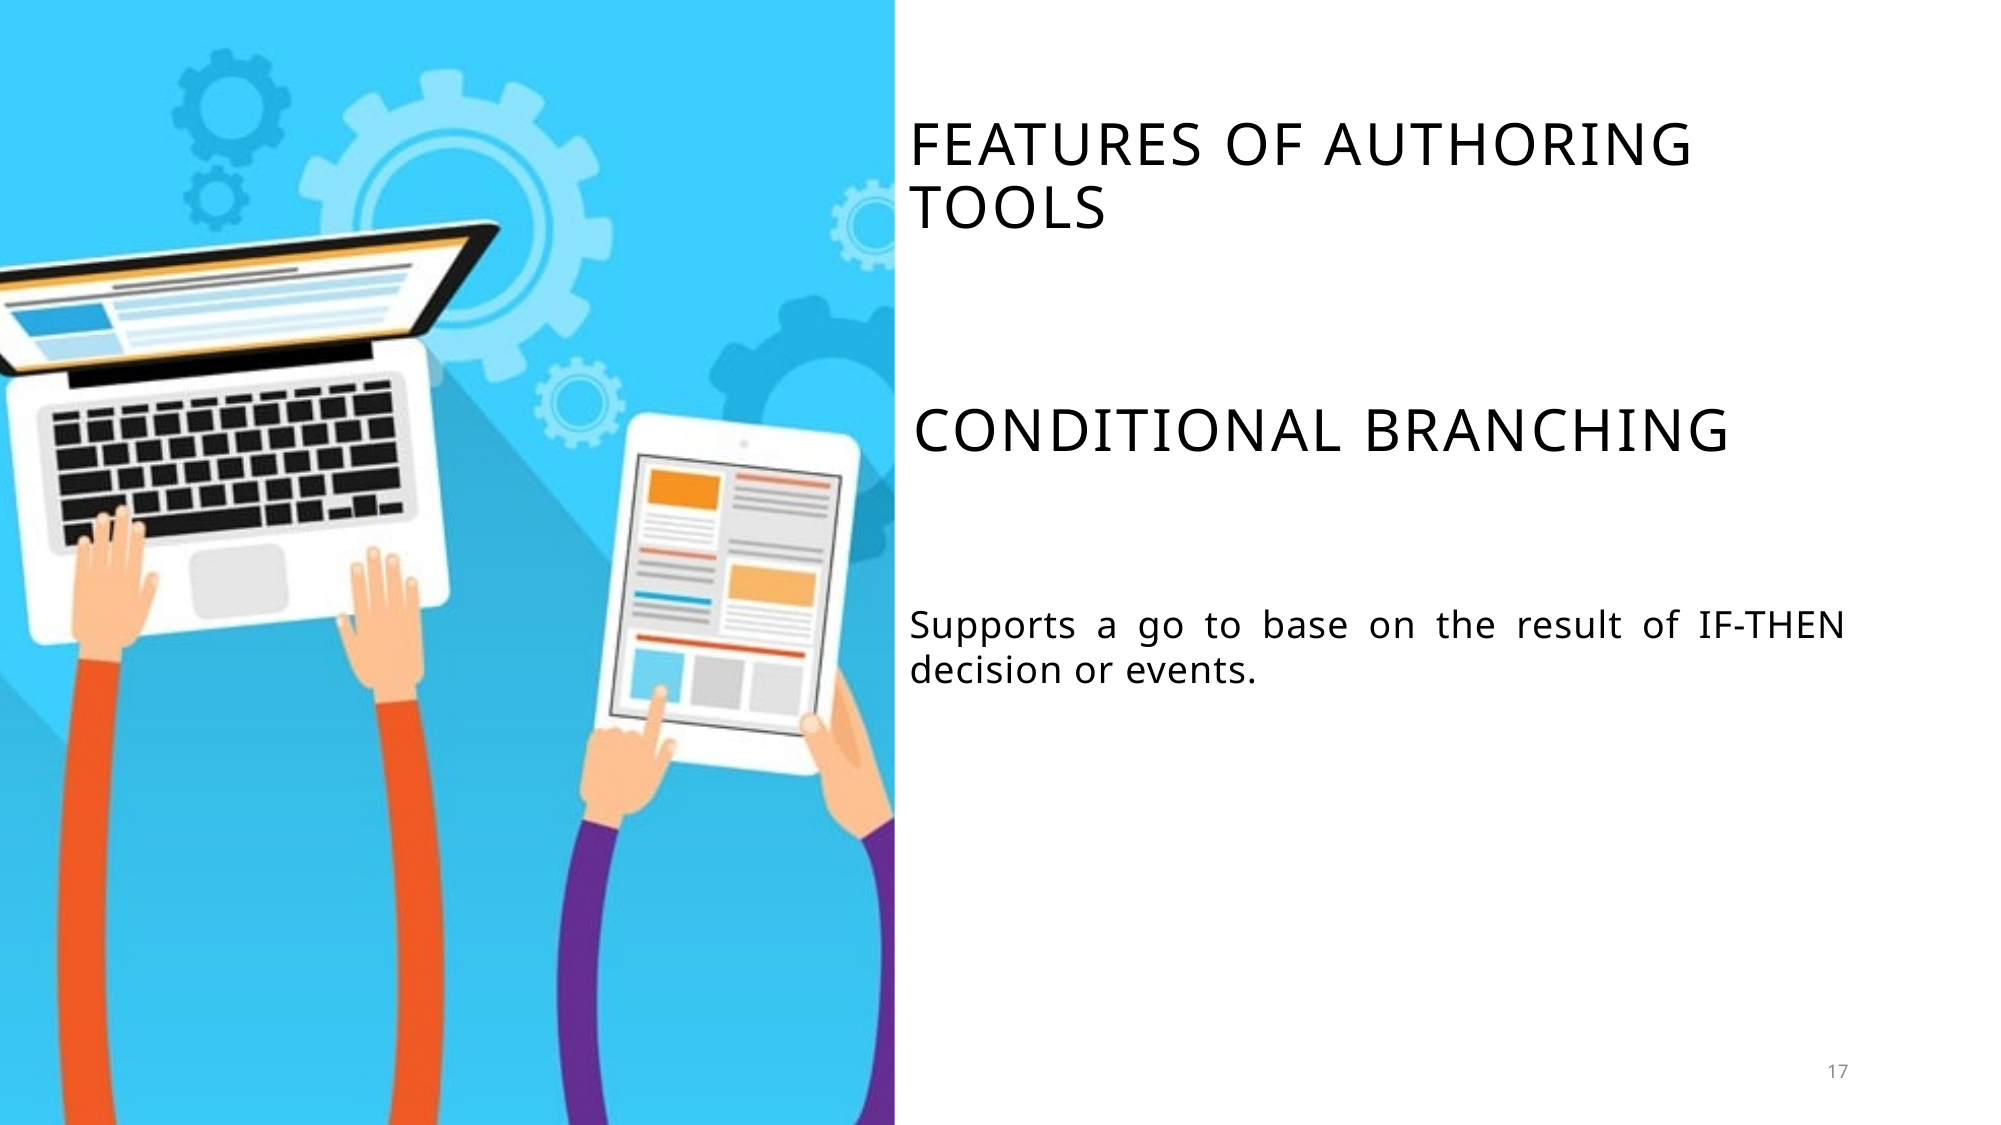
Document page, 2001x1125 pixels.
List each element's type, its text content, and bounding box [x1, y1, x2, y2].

text_box Features of Authoring Tools [895, 50, 1860, 249]
list Supports a go to base on the result of IF-THEN decision or events. [895, 600, 1864, 1017]
picture [0, 0, 895, 1125]
title Conditional branching [898, 274, 1864, 472]
slide_number 17 [1701, 1042, 1864, 1103]
